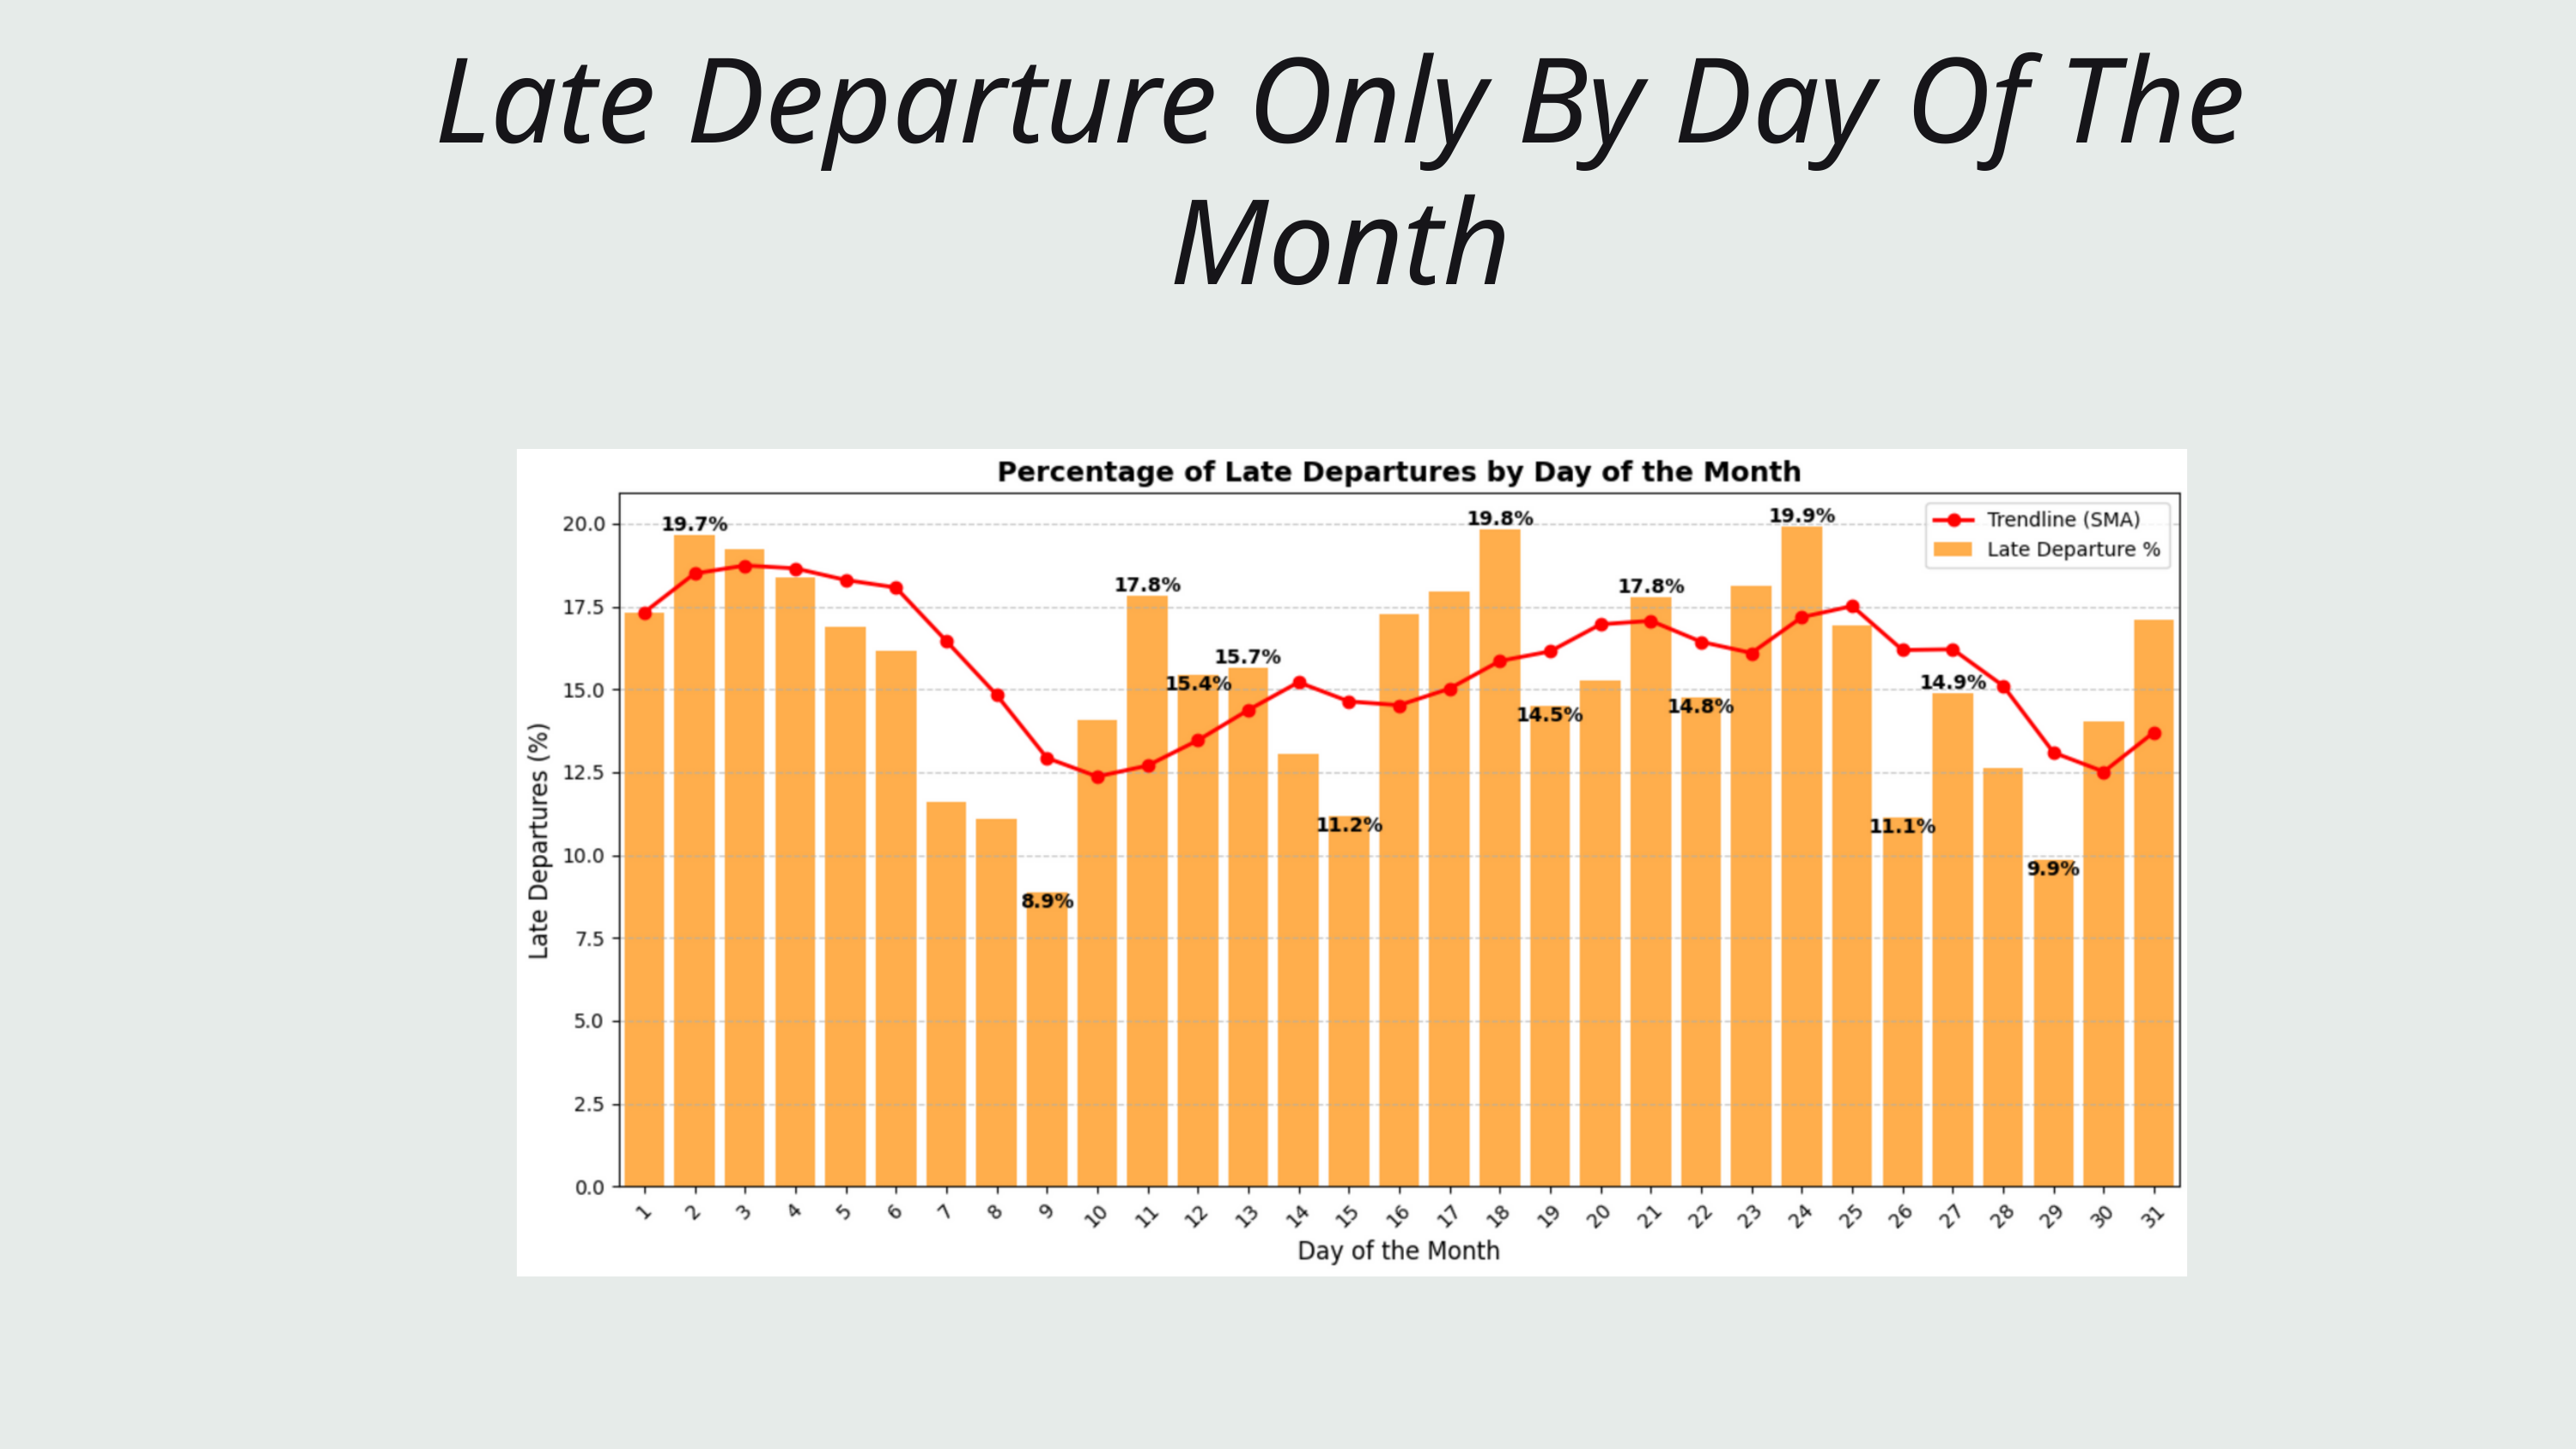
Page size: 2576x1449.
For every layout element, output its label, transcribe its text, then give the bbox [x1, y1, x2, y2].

text_box Late Departure Only By Day Of The Month [265, 25, 2415, 309]
text_box [516, 449, 2188, 1276]
